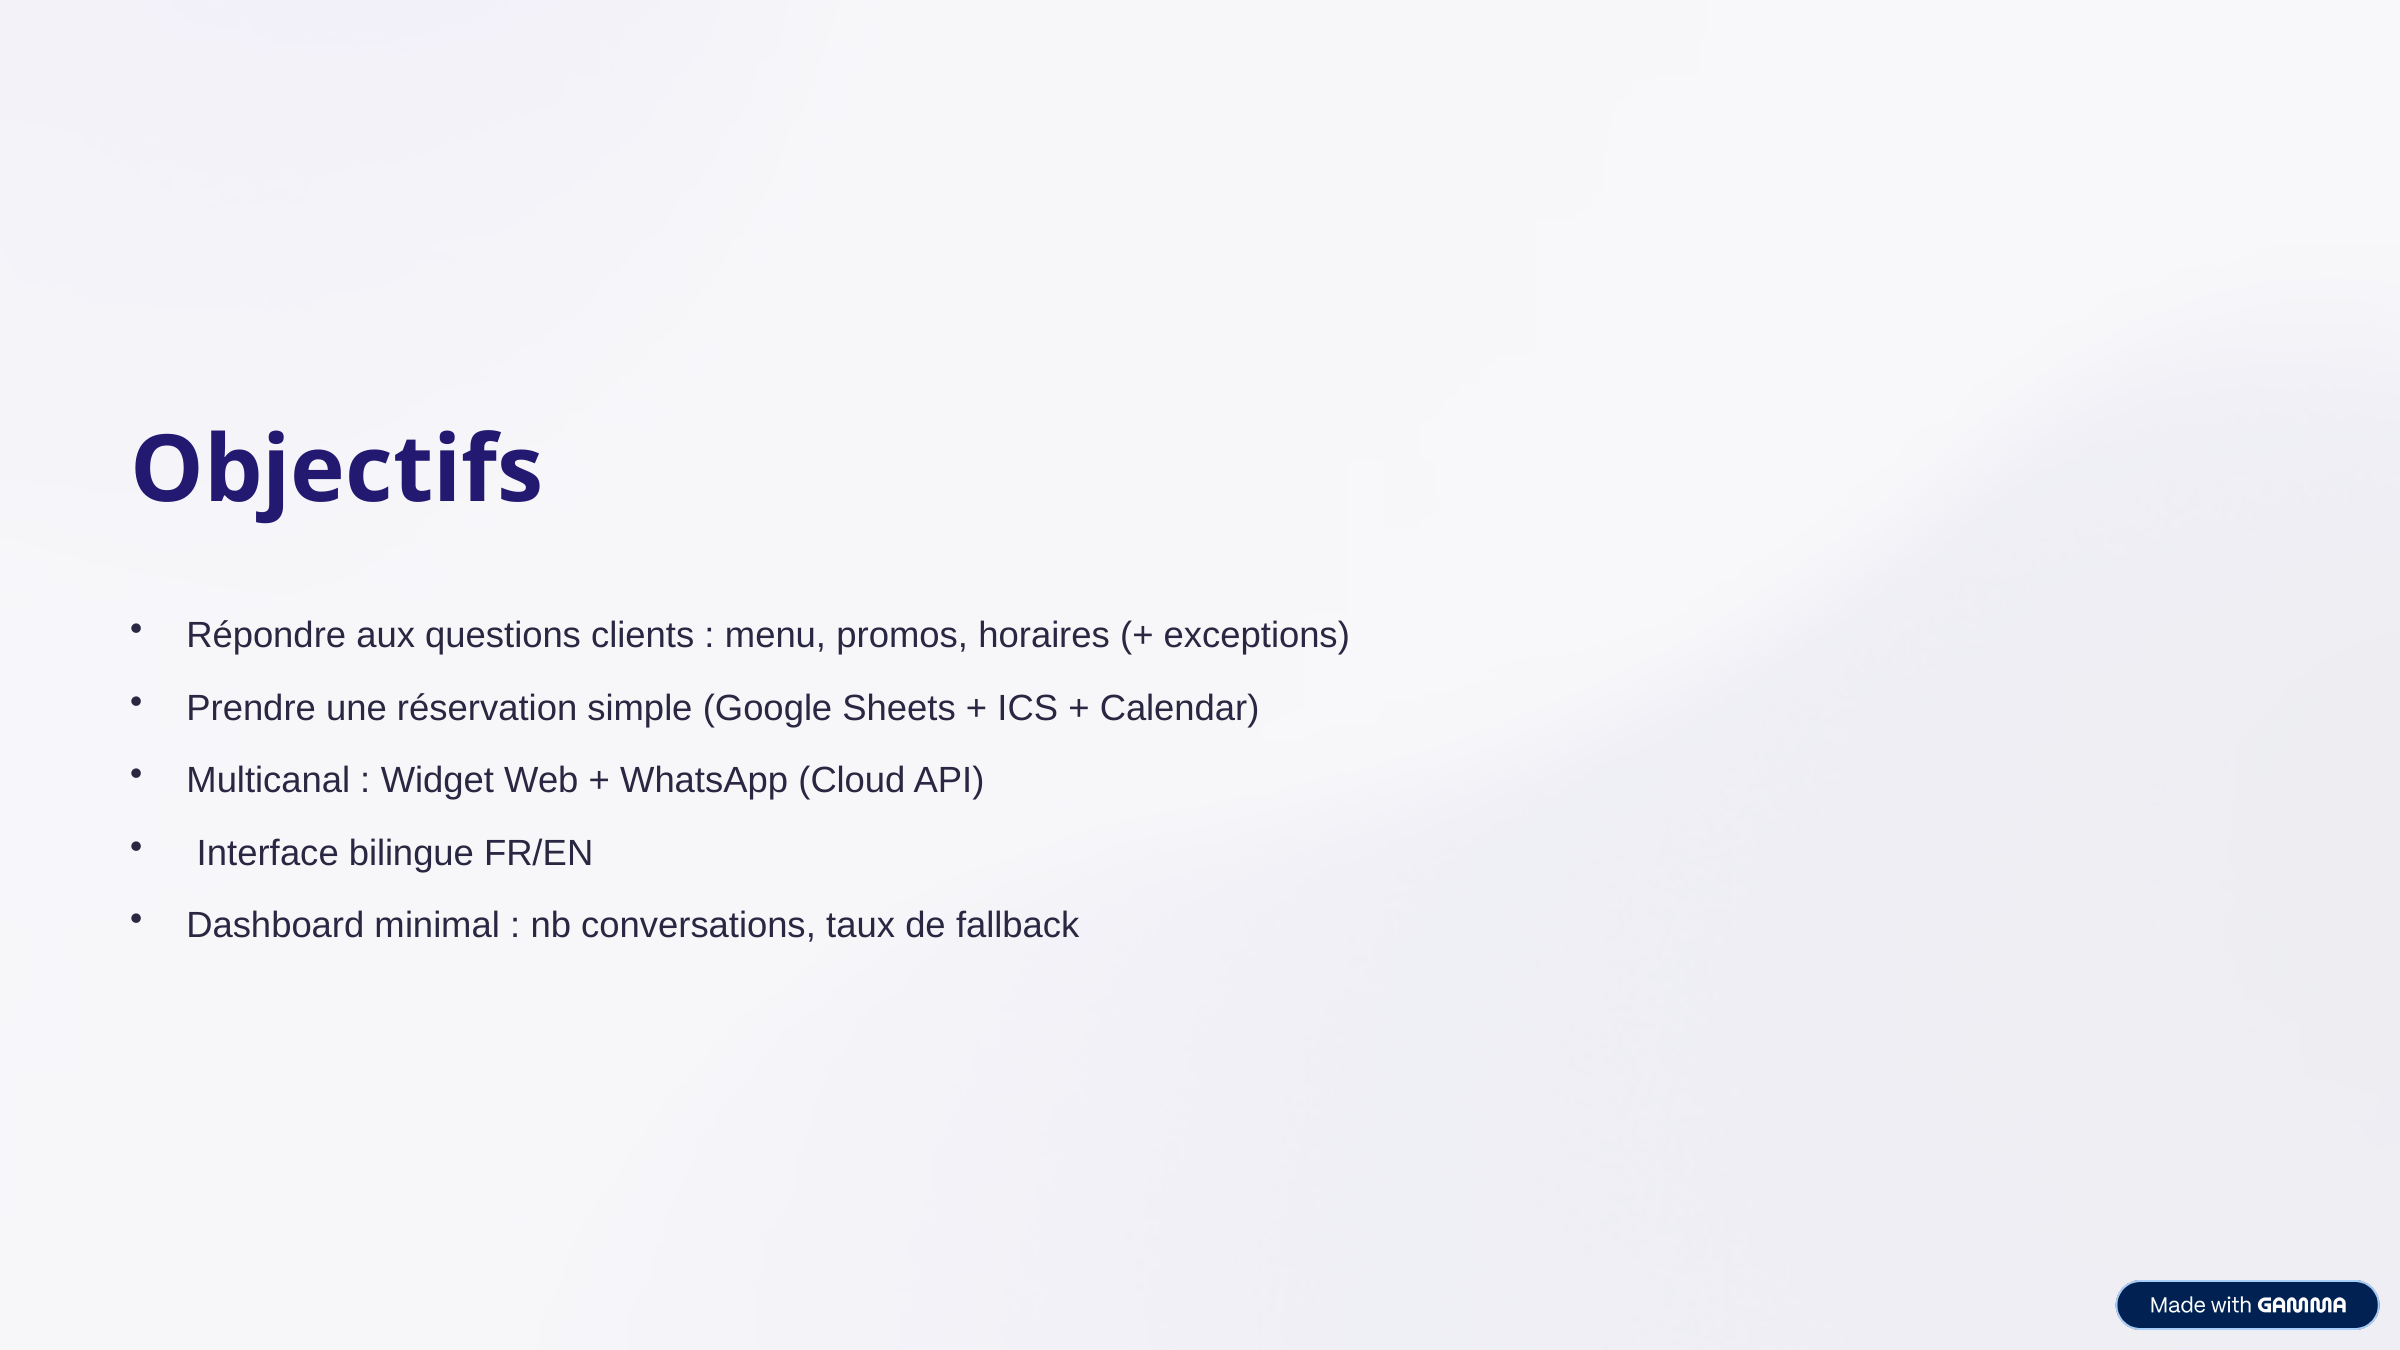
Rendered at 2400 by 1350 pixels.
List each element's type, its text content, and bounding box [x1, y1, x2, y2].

text_box Objectifs [130, 404, 1061, 522]
text_box Prendre une réservation simple (Google Sheets + ICS + Calendar) [130, 667, 2270, 728]
text_box Multicanal : Widget Web + WhatsApp (Cloud API) [130, 740, 2270, 800]
text_box Répondre aux questions clients : menu, promos, horaires (+ exceptions) [130, 595, 2270, 655]
picture [2106, 1271, 2389, 1339]
text_box Dashboard minimal : nb conversations, taux de fallback [130, 885, 2270, 946]
text_box Interface bilingue FR/EN [130, 813, 2270, 873]
